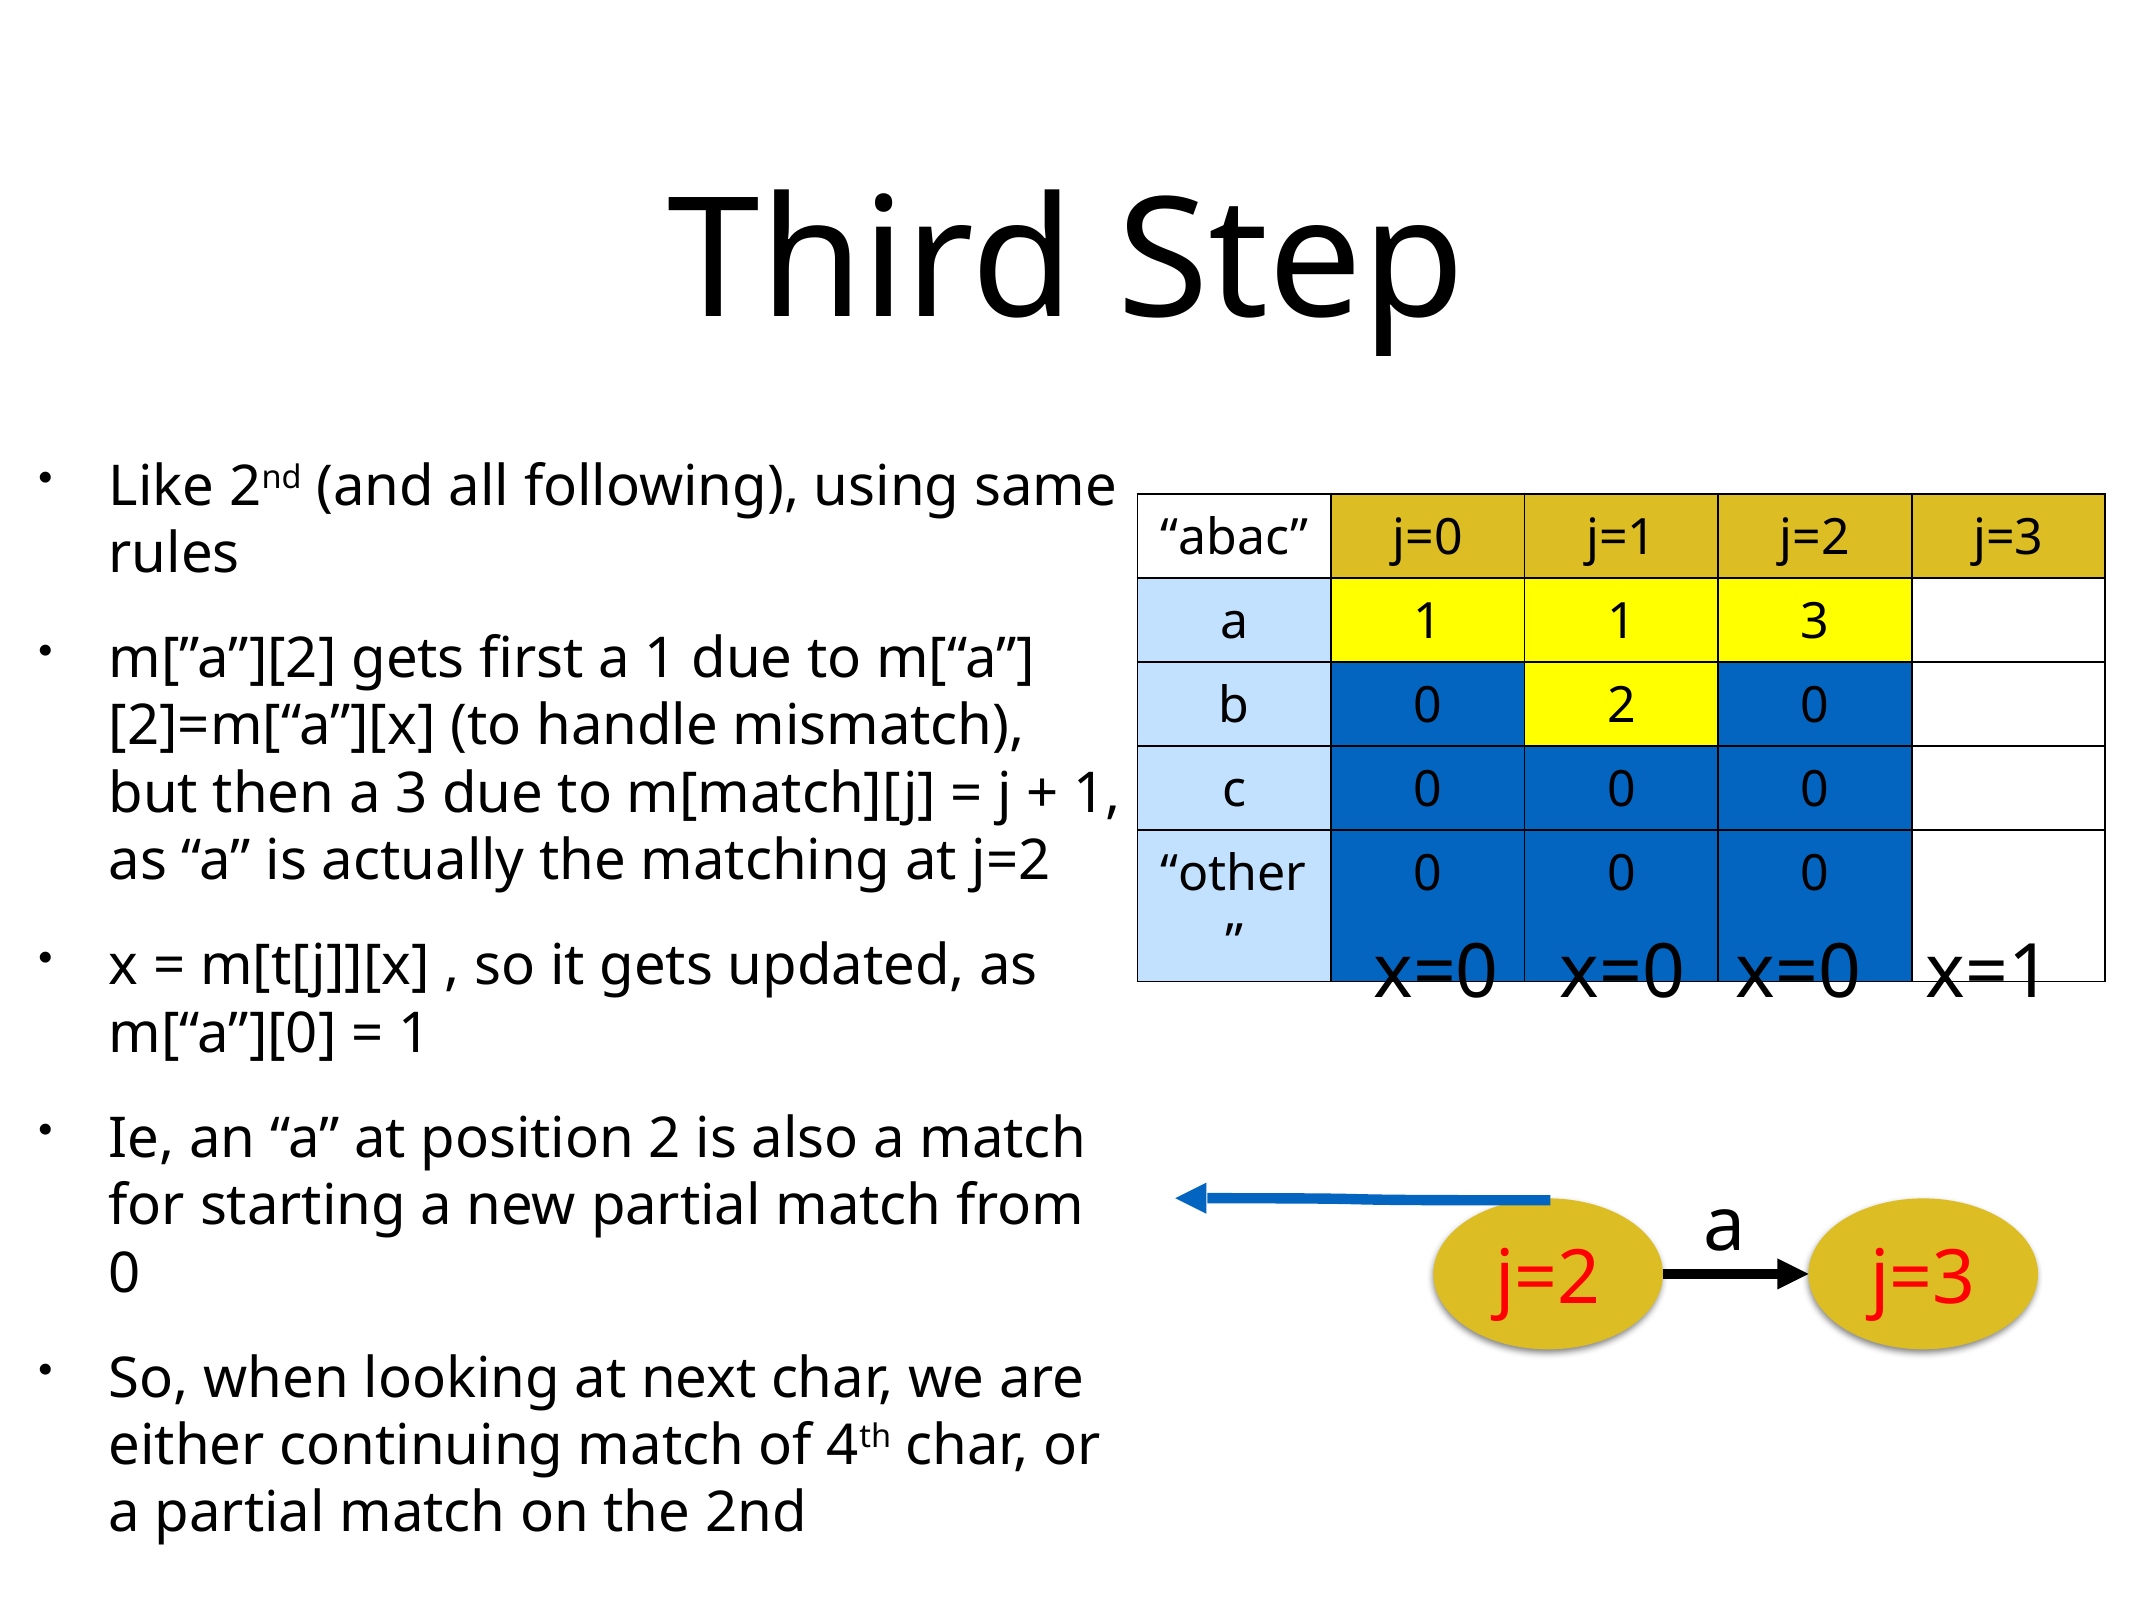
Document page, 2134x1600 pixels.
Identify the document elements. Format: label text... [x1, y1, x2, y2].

table_cell 0 [1332, 831, 1524, 981]
table_cell 0 [1719, 747, 1911, 829]
table_cell 0 [1719, 831, 1911, 981]
table_cell 0 [1332, 663, 1524, 745]
table_header j=0 [1332, 495, 1524, 577]
table_header “abac” [1138, 495, 1330, 577]
title Third Step [155, 72, 1978, 428]
table_cell 0 [1332, 747, 1524, 829]
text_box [1361, 1011, 1365, 1388]
table_cell “other” [1138, 831, 1330, 981]
table_cell 2 [1525, 663, 1717, 745]
table_cell 3 [1719, 579, 1911, 661]
table_cell [1913, 831, 2104, 981]
table_cell 1 [1332, 579, 1524, 661]
table_cell 0 [1525, 747, 1717, 829]
text_box j=2 [1433, 1198, 1663, 1350]
text_box x=0 [1364, 913, 1508, 1021]
table_cell c [1138, 747, 1330, 829]
table_cell 0 [1525, 831, 1717, 981]
table_cell 1 [1525, 579, 1717, 661]
text_box x=0 [1551, 913, 1694, 1021]
text_box j=3 [1808, 1198, 2039, 1350]
table_cell 0 [1719, 663, 1911, 745]
table_cell [1913, 747, 2104, 829]
table_cell [1913, 579, 2104, 661]
table_header j=2 [1719, 495, 1911, 577]
table_header j=1 [1525, 495, 1717, 577]
table_cell a [1138, 579, 1330, 661]
text_box x=1 [1917, 913, 2060, 1021]
table_cell b [1138, 663, 1330, 745]
list Like 2nd (and all following), using same rules m[”a”][2] gets first a 1 due to m[“a”][2]=m[“a”][x] (to handle mismatch), but then a 3 due to m[match][j] = j + 1, as “a” is actually the matching at j=2 x = m[t[j]][x] , so it gets updated, as m[“a”][0] = 1 Ie, an “a” at position 2 is also a match for starting a new partial match from 0 So, when looking at next char, we are either continuing match of 4th char, or a partial match on the 2nd [29, 426, 1133, 1566]
text_box a [1695, 1167, 1755, 1267]
text_box x=0 [1727, 913, 1870, 1021]
table_cell [1913, 663, 2104, 745]
table_header j=3 [1913, 495, 2104, 577]
